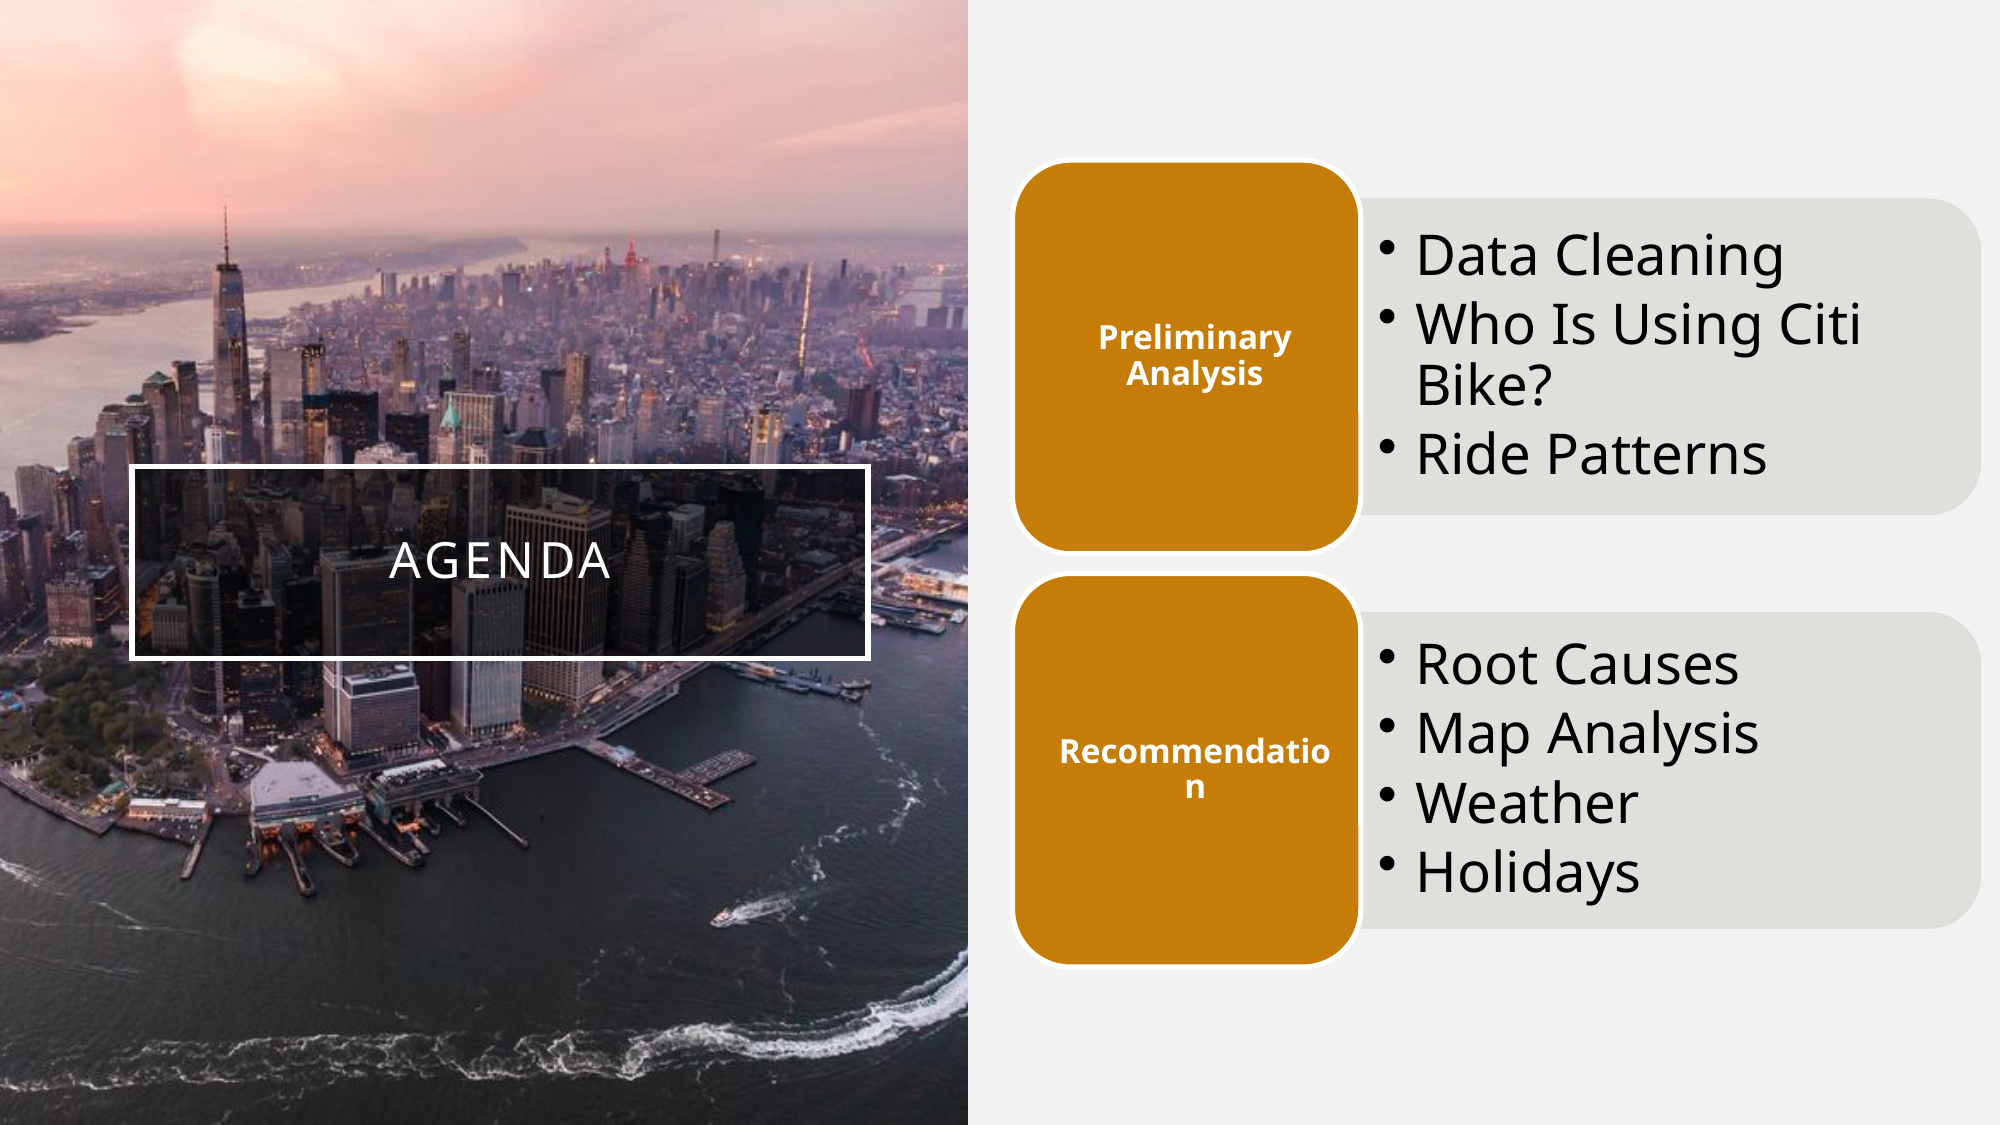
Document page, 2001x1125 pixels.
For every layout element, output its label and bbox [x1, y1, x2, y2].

picture [0, 0, 968, 1125]
list [1012, 160, 1981, 968]
